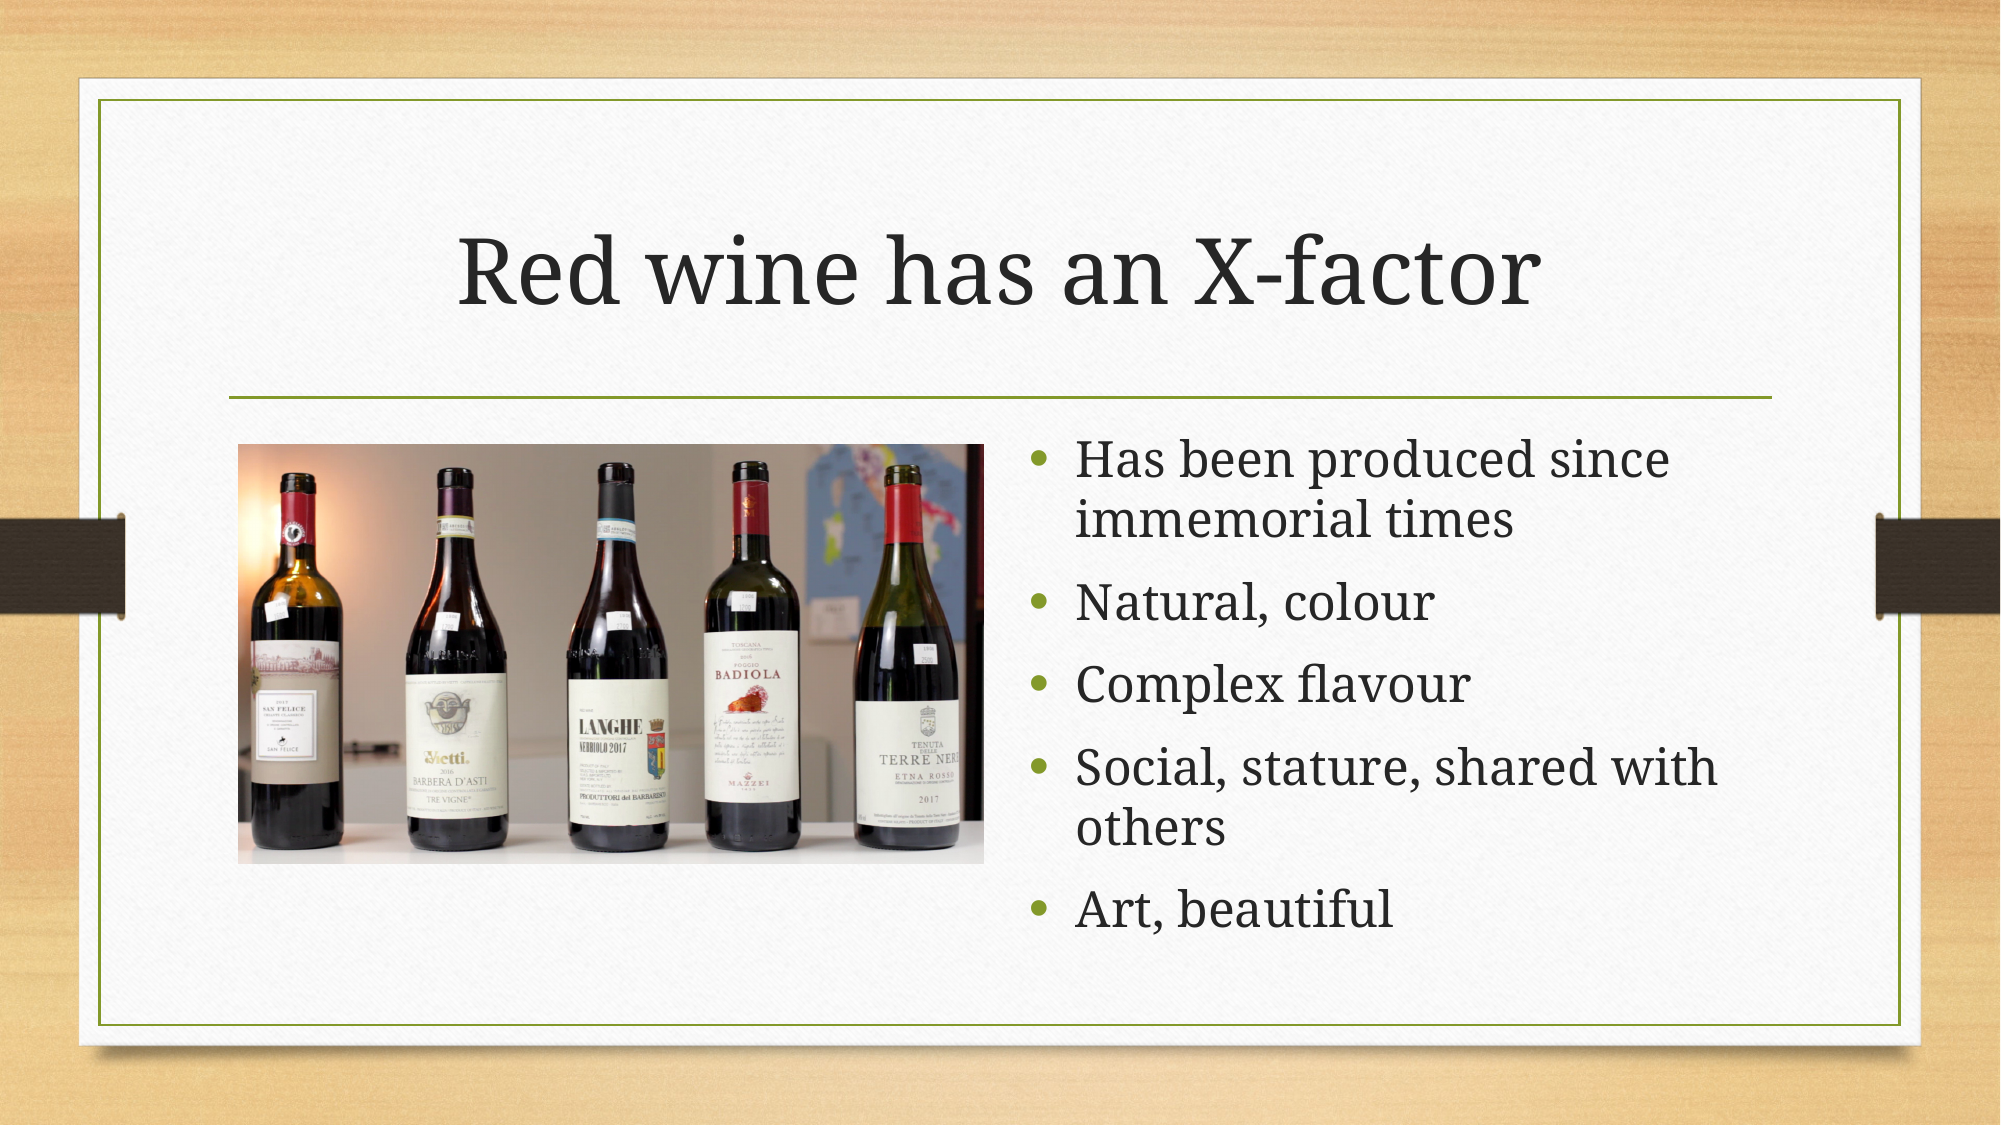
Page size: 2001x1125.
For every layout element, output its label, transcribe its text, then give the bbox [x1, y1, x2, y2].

list Has been produced since immemorial times Natural, colour Complex flavour Social, stature, shared with others Art, beautiful [1013, 420, 1788, 963]
title Red wine has an X-factor [212, 161, 1788, 375]
picture [0, 0, 2001, 1125]
